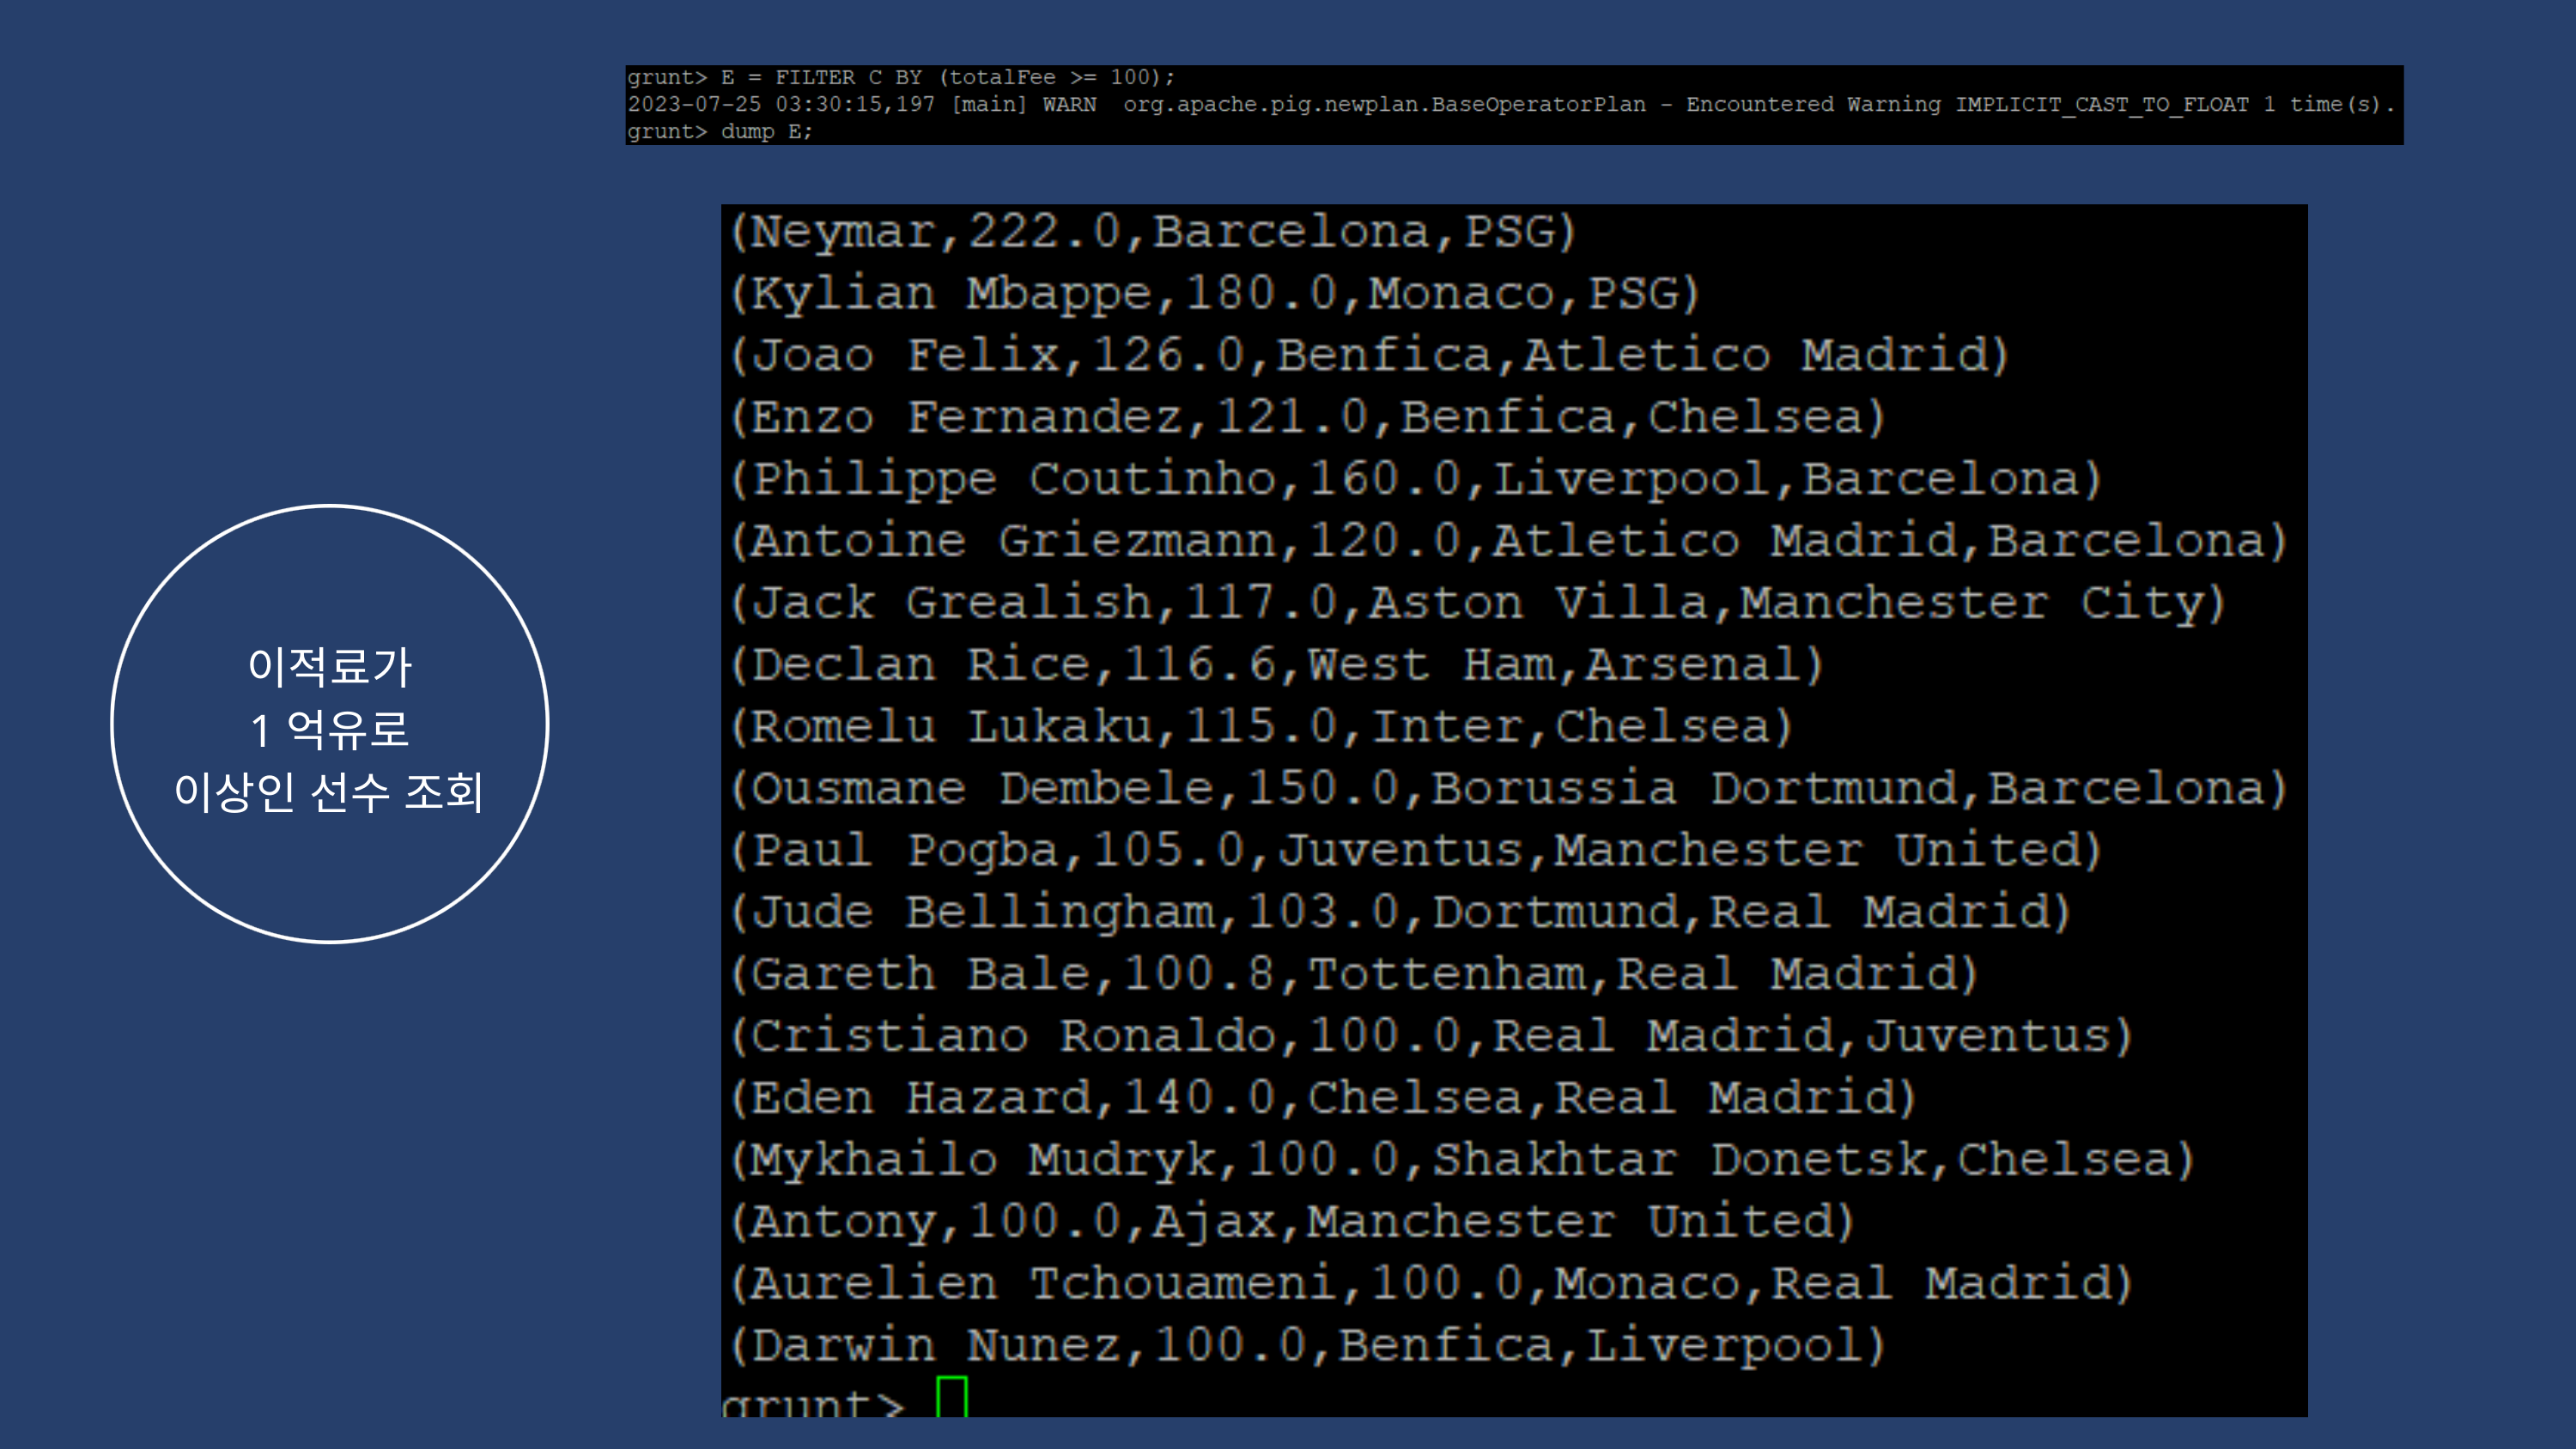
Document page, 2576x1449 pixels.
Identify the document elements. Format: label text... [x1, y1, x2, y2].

text_box [110, 819, 550, 944]
text_box 이적료가 1억유로 이상인 선수 조회 [110, 630, 550, 819]
text_box [110, 504, 550, 630]
text_box [721, 204, 2309, 1417]
text_box [625, 65, 2404, 145]
